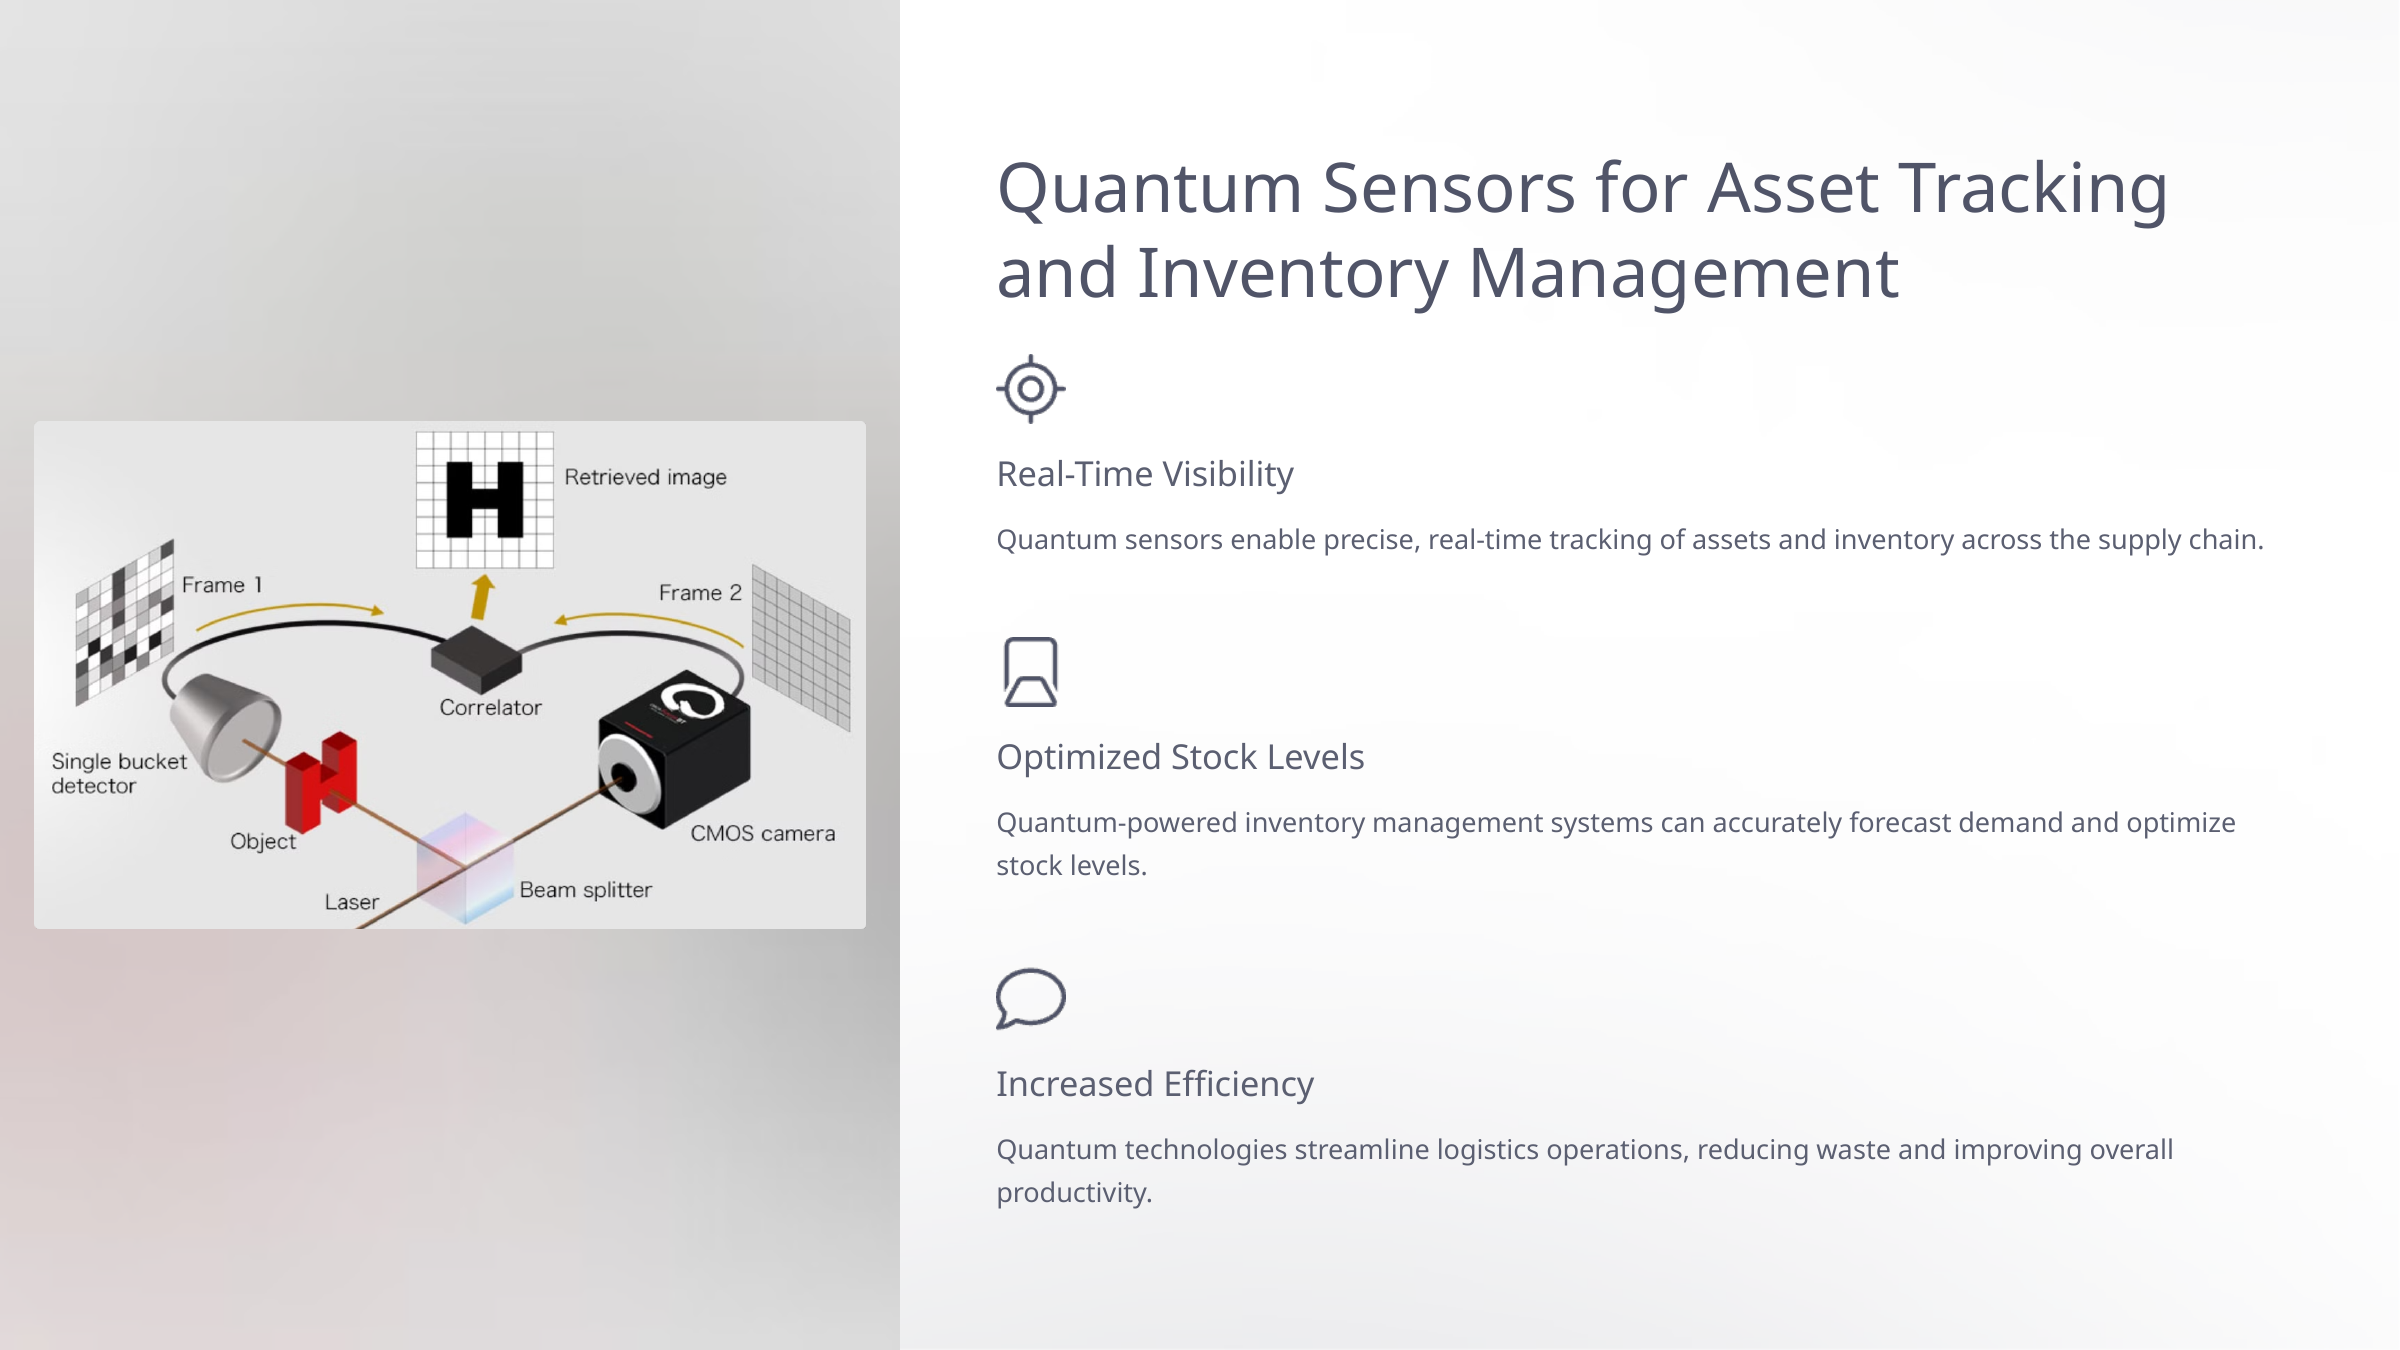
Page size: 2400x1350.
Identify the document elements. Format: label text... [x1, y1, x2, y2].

text_box Optimized Stock Levels [996, 733, 1376, 778]
text_box Quantum Sensors for Asset Tracking and Inventory Management [996, 140, 2304, 314]
picture [996, 354, 1066, 424]
text_box Real-Time Visibility [996, 451, 1342, 495]
text_box Quantum technologies streamline logistics operations, reducing waste and improving overall productivity. [996, 1120, 2304, 1209]
text_box Increased Efficiency [996, 1061, 1342, 1105]
picture [996, 637, 1066, 707]
text_box Quantum sensors enable precise, real-time tracking of assets and inventory across the supply chain. [996, 510, 2304, 555]
text_box Quantum-powered inventory management systems can accurately forecast demand and optimize stock levels. [996, 793, 2304, 882]
picture [0, 0, 900, 1350]
picture [996, 964, 1066, 1034]
